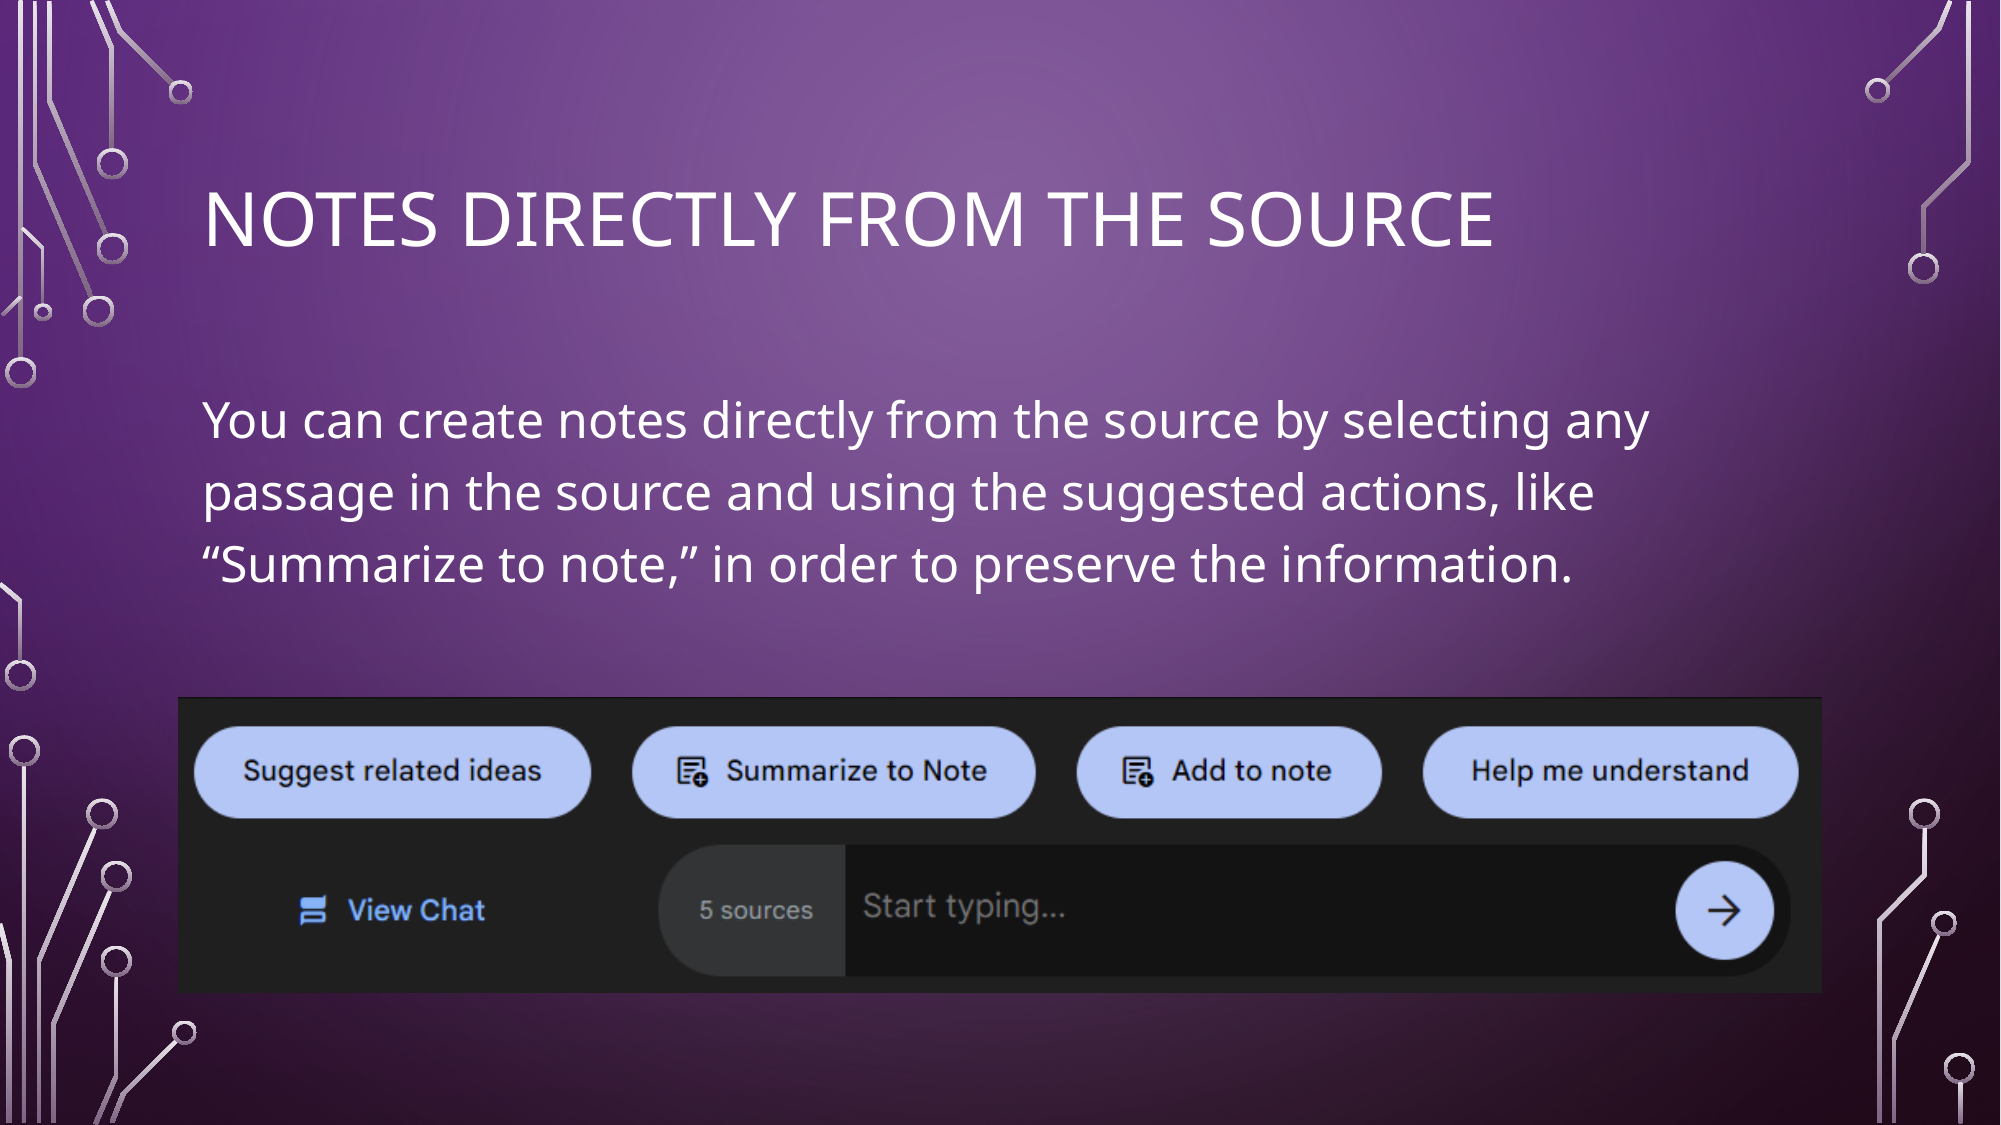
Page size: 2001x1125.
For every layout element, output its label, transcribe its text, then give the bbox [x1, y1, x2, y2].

list You can create notes directly from the source by selecting any passage in the source and using the suggested actions, like “Summarize to note,” in order to preserve the information. [187, 369, 1813, 697]
title Notes Directly from the Source [187, 101, 1813, 344]
picture [178, 697, 1822, 993]
